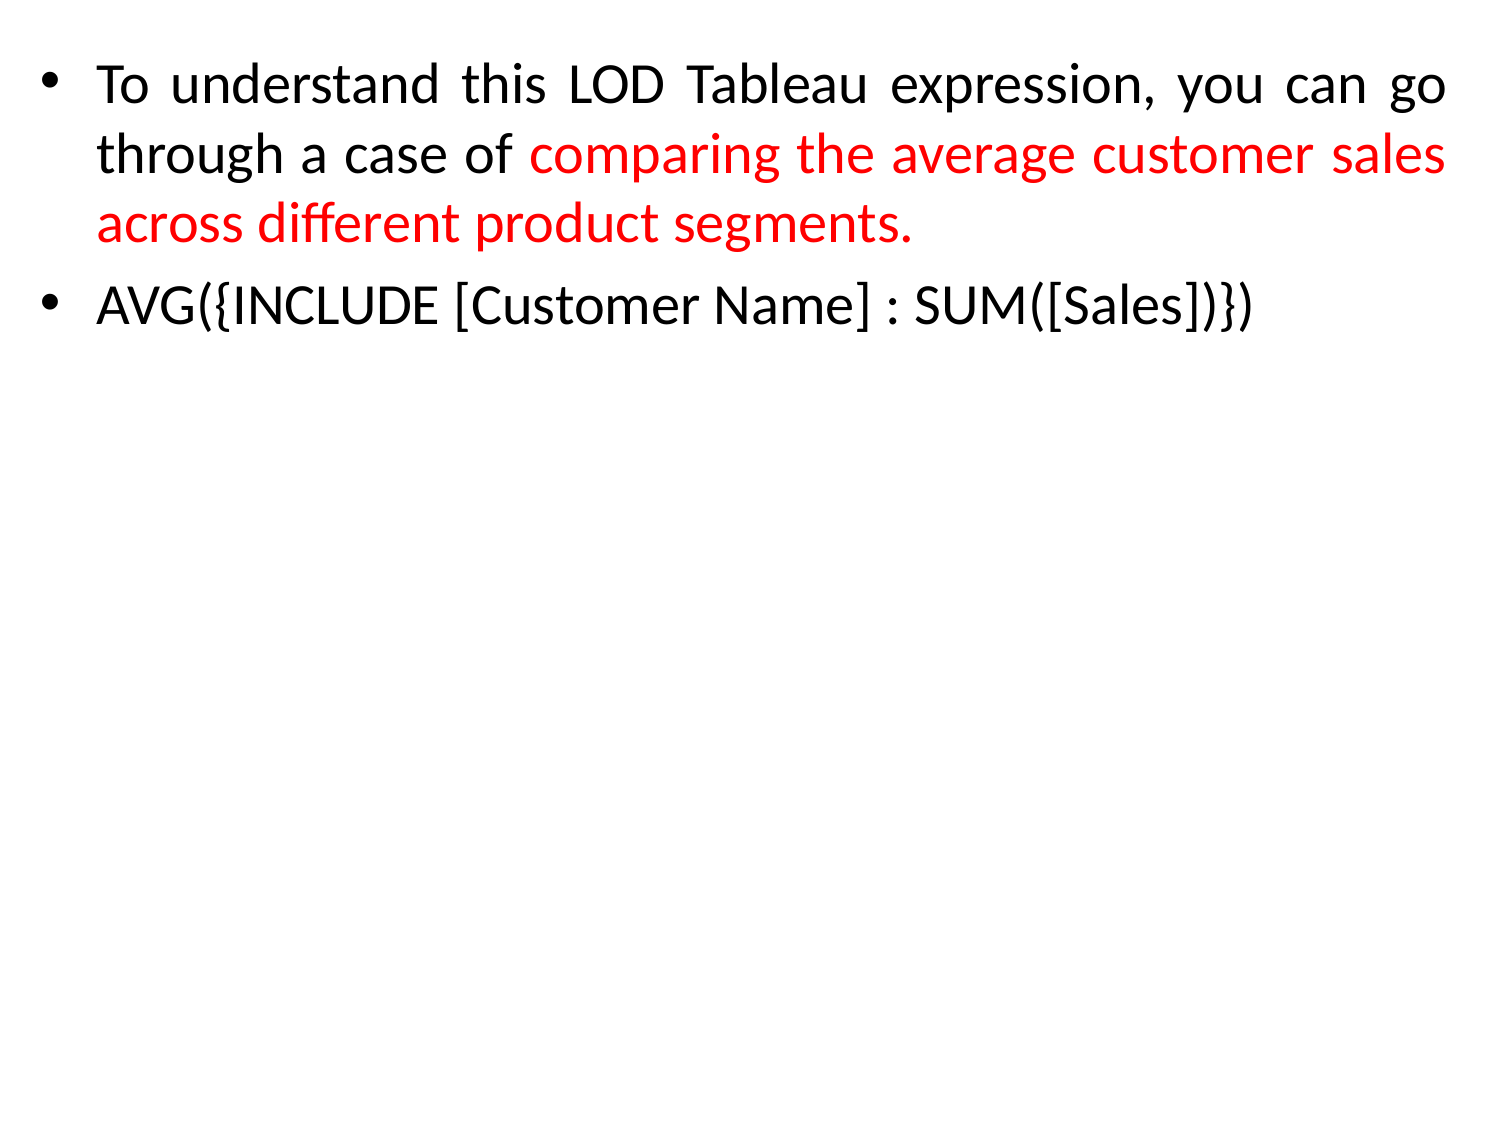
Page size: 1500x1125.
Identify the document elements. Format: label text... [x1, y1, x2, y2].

list To understand this LOD Tableau expression, you can go through a case of comparing the average customer sales across different product segments. AVG({INCLUDE [Customer Name] : SUM([Sales])}) [24, 37, 1463, 1088]
